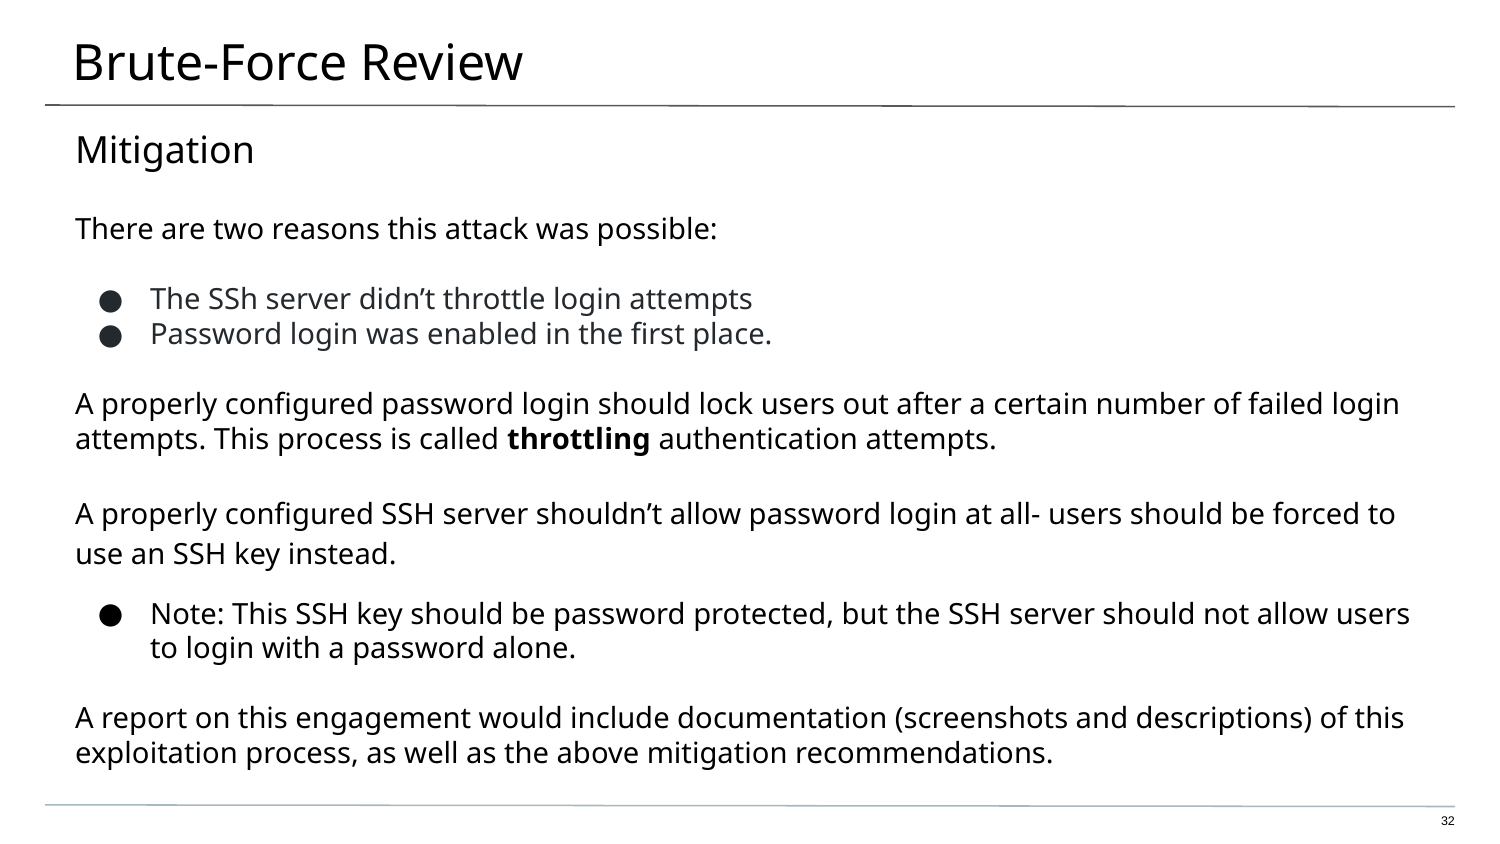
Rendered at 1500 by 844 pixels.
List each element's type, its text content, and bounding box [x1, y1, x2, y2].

title Brute-Force Review [0, 0, 1500, 88]
slide_number 32 [1412, 813, 1455, 831]
list There are two reasons this attack was possible: The SSh server didn’t throttle login attempts Password login was enabled in the first place. A properly configured password login should lock users out after a certain number of failed login attempts. This process is called throttling authentication attempts. A properly configured SSH server shouldn’t allow password login at all- users should be forced to use an SSH key instead. Note: This SSH key should be password protected, but the SSH server should not allow users to login with a password alone. A report on this engagement would include documentation (screenshots and descriptions) of this exploitation process, as well as the above mitigation recommendations. [0, 210, 1500, 805]
subtitle Mitigation [0, 110, 1500, 171]
